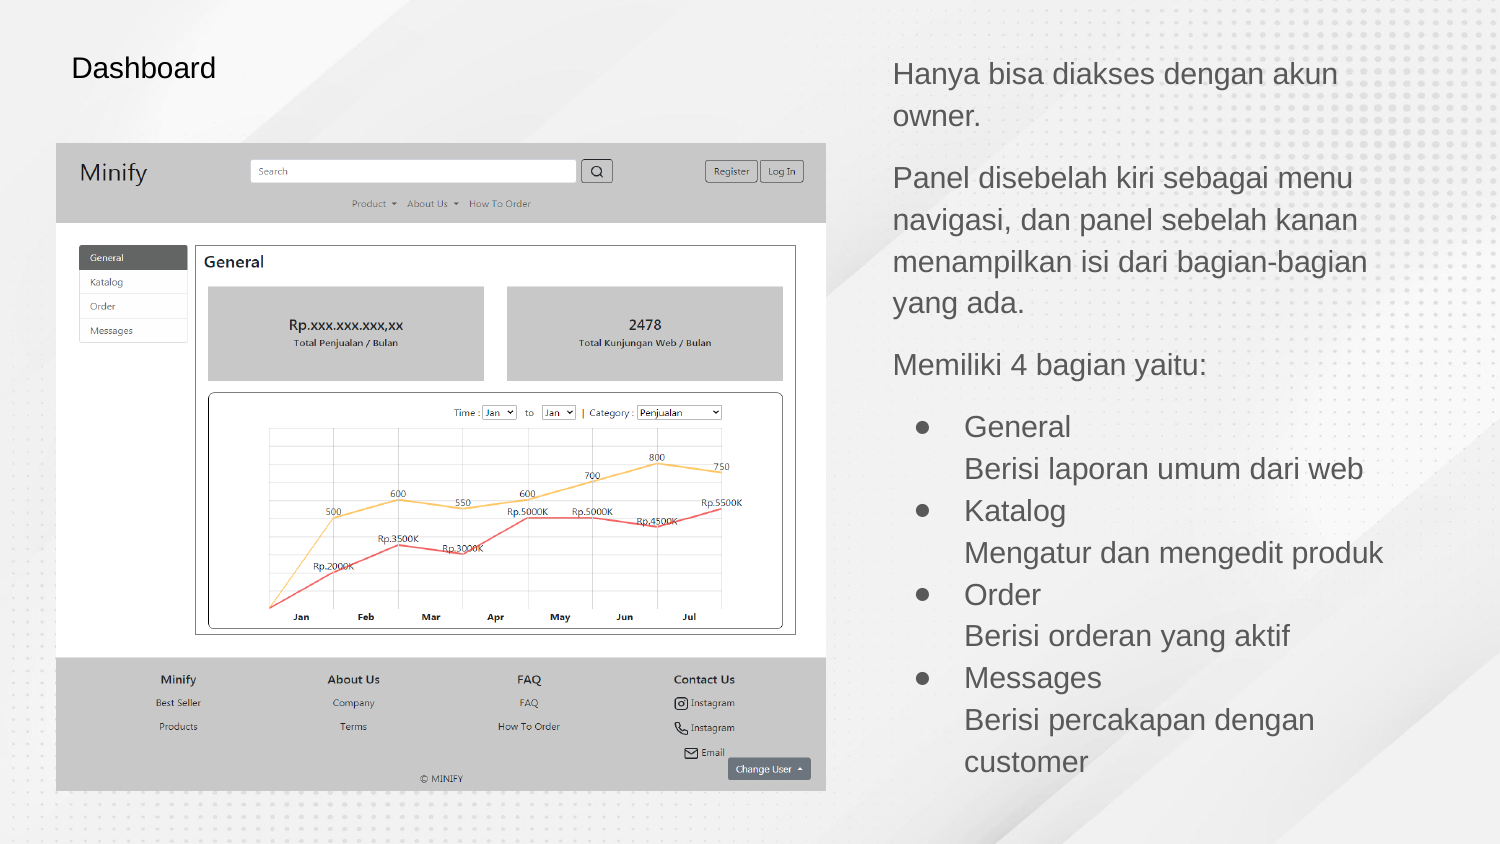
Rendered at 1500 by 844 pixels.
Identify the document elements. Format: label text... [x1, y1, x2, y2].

picture [0, 0, 1500, 844]
list Hanya bisa diakses dengan akun owner. Panel disebelah kiri sebagai menu navigasi, dan panel sebelah kanan menampilkan isi dari bagian-bagian yang ada. Memiliki 4 bagian yaitu: General Berisi laporan umum dari web Katalog Mengatur dan mengedit produk Order Berisi orderan yang aktif Messages Berisi percakapan dengan customer [877, 33, 1449, 797]
title Dashboard [56, 33, 877, 100]
